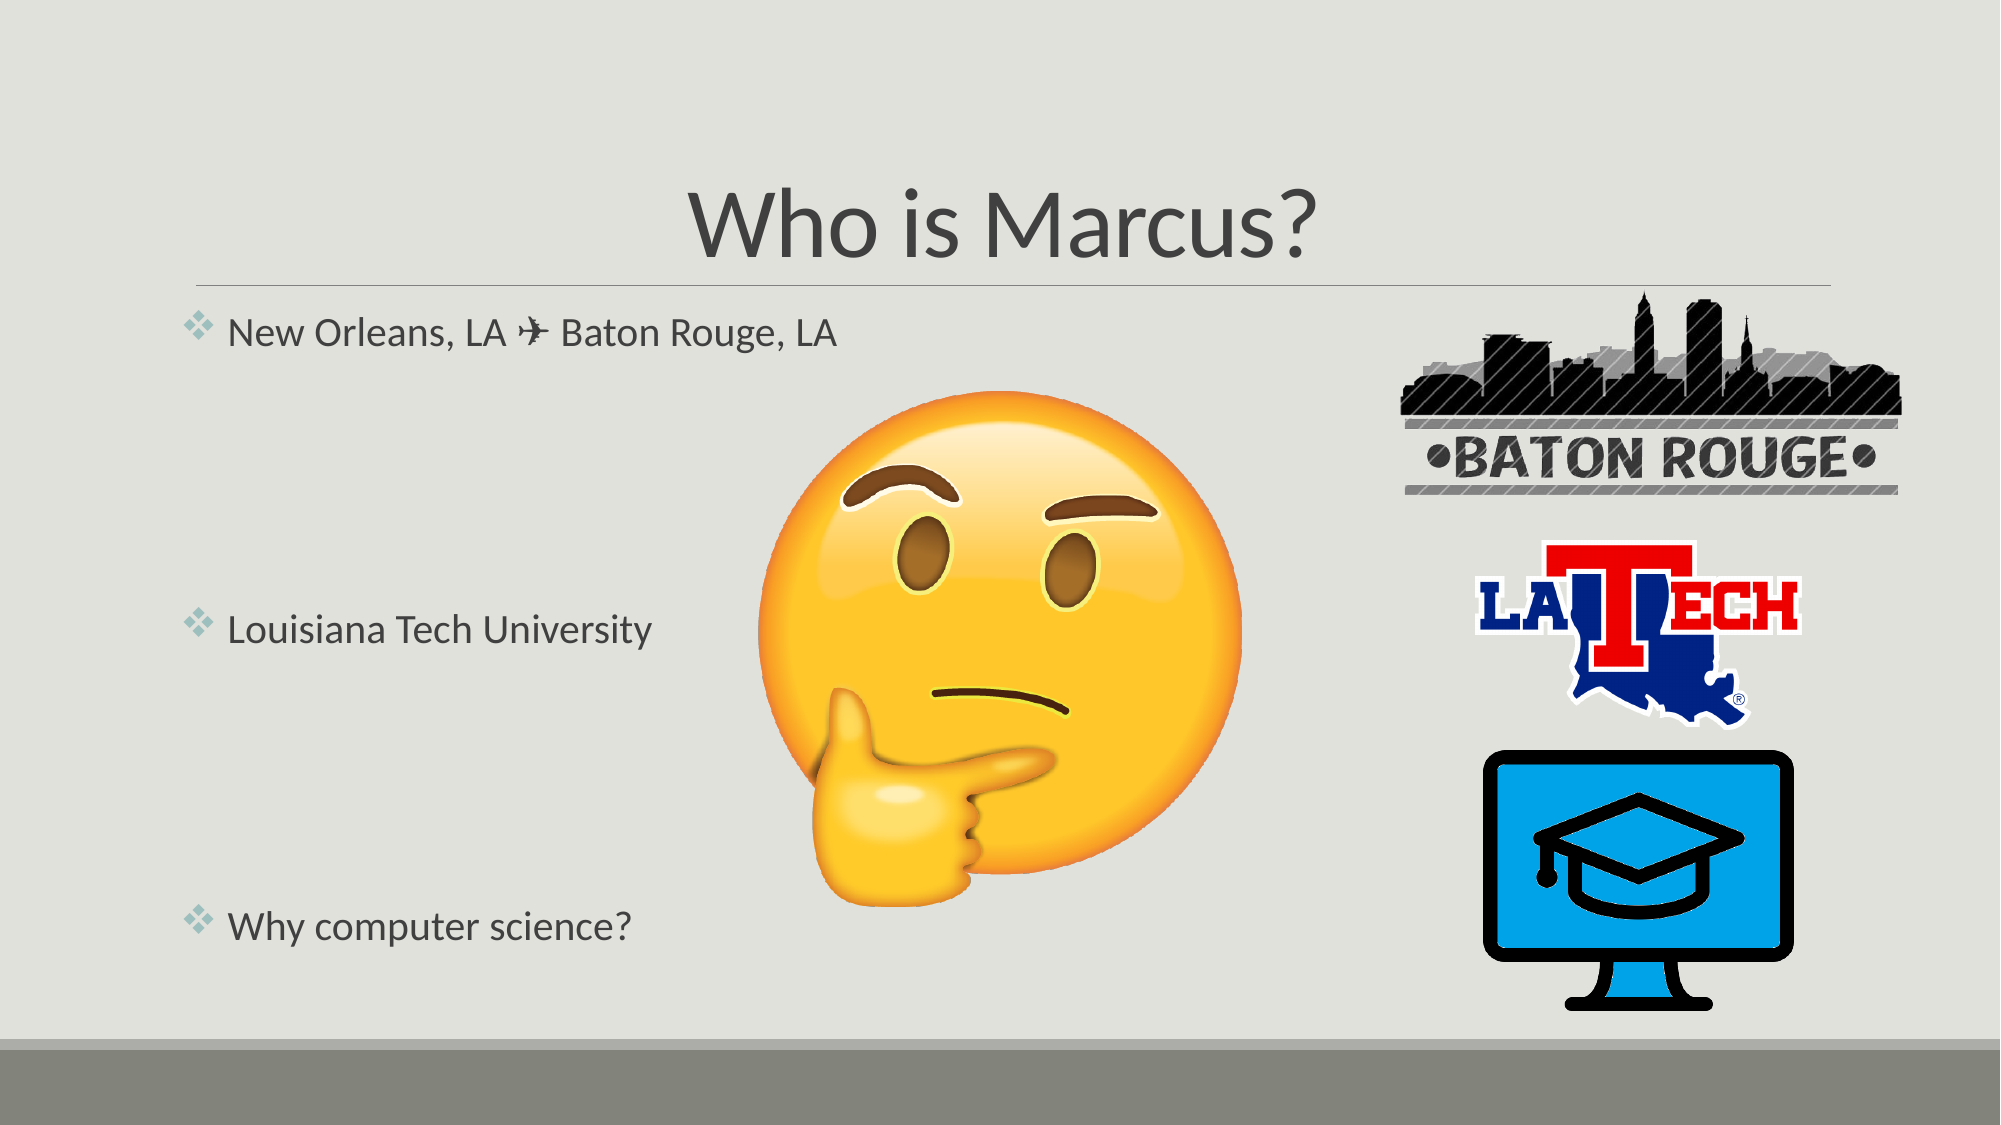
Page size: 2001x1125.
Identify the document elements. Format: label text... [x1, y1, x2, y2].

list New Orleans, LA ✈ Baton Rouge, LA Louisiana Tech University Why computer science? [180, 302, 1239, 963]
picture [1474, 540, 1803, 730]
title Who is Marcus? [180, 47, 1830, 285]
picture [1483, 749, 1794, 1012]
picture [742, 391, 1258, 907]
picture [1400, 288, 1902, 495]
